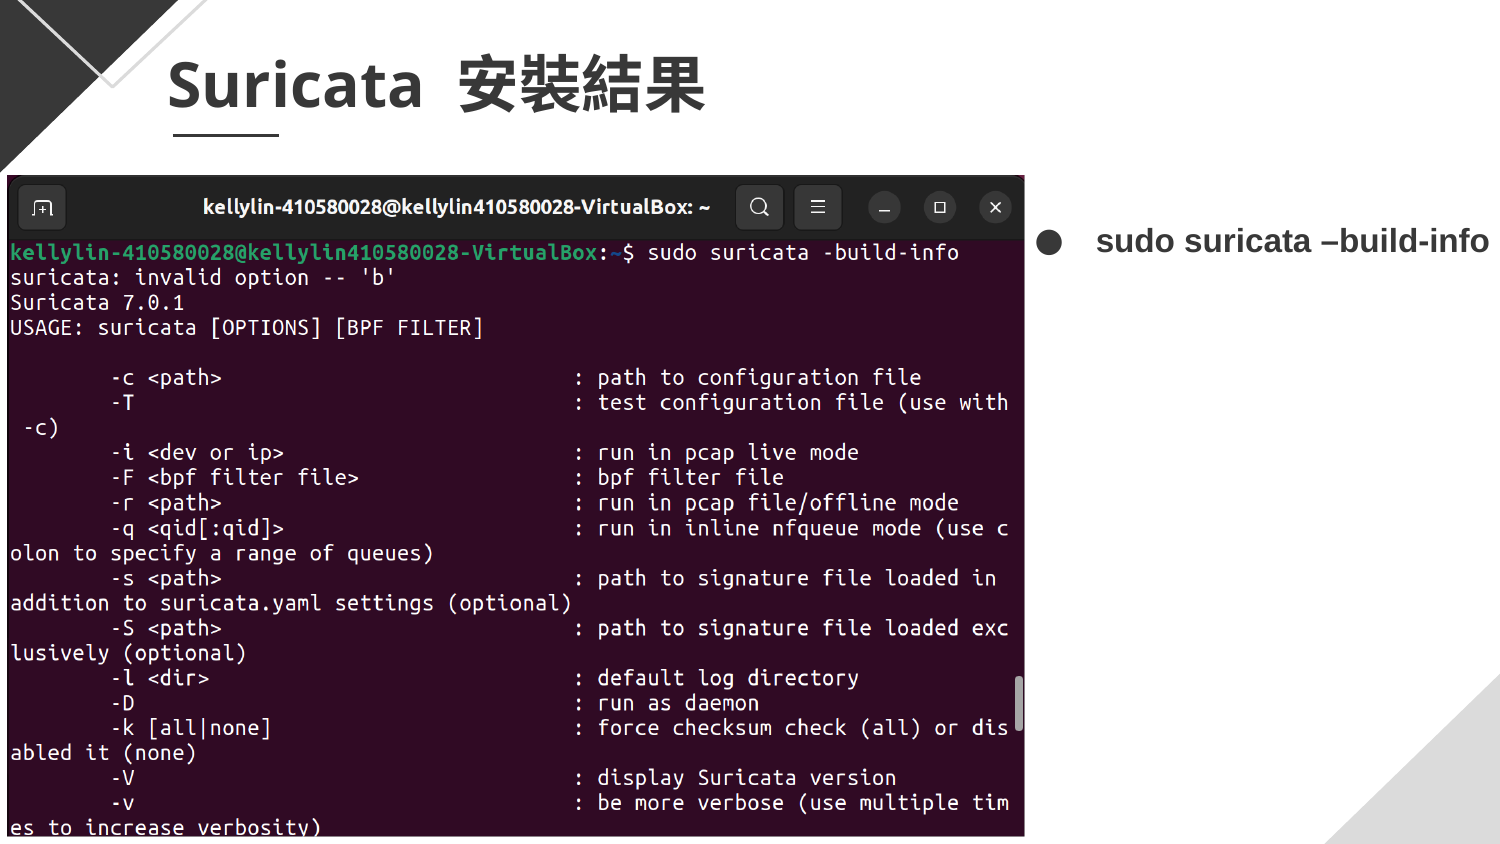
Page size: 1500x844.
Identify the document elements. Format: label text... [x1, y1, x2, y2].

title Suricata 安裝結果 [152, 30, 1418, 117]
picture [7, 175, 1026, 838]
list sudo suricata –build-info [1029, 203, 1500, 267]
